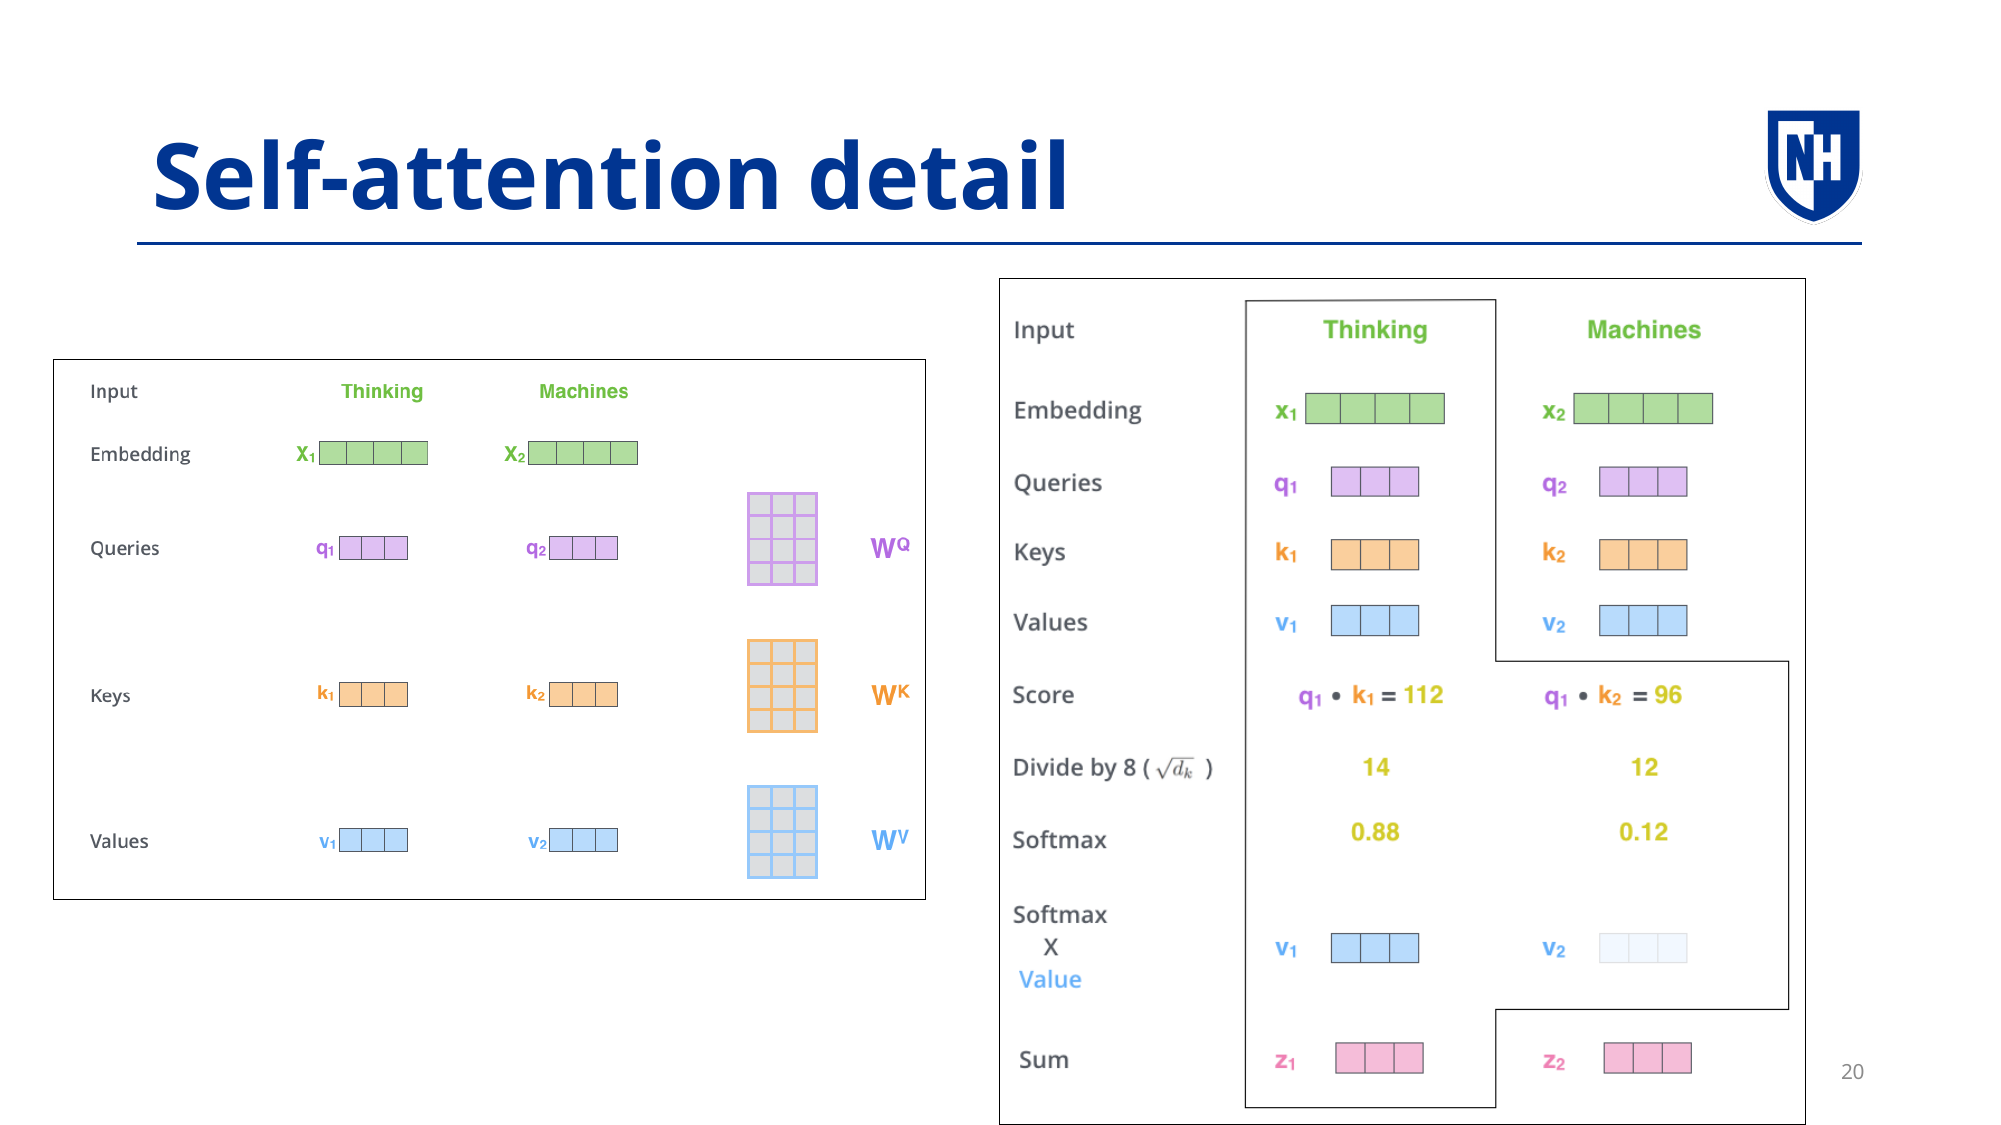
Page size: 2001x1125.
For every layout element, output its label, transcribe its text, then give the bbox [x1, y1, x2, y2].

picture [999, 278, 1806, 1125]
picture [53, 359, 926, 900]
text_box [1378, 973, 1600, 1035]
title Self-attention detail [137, 92, 1765, 237]
slide_number 20 [1806, 1042, 1880, 1103]
picture [1765, 107, 1863, 237]
